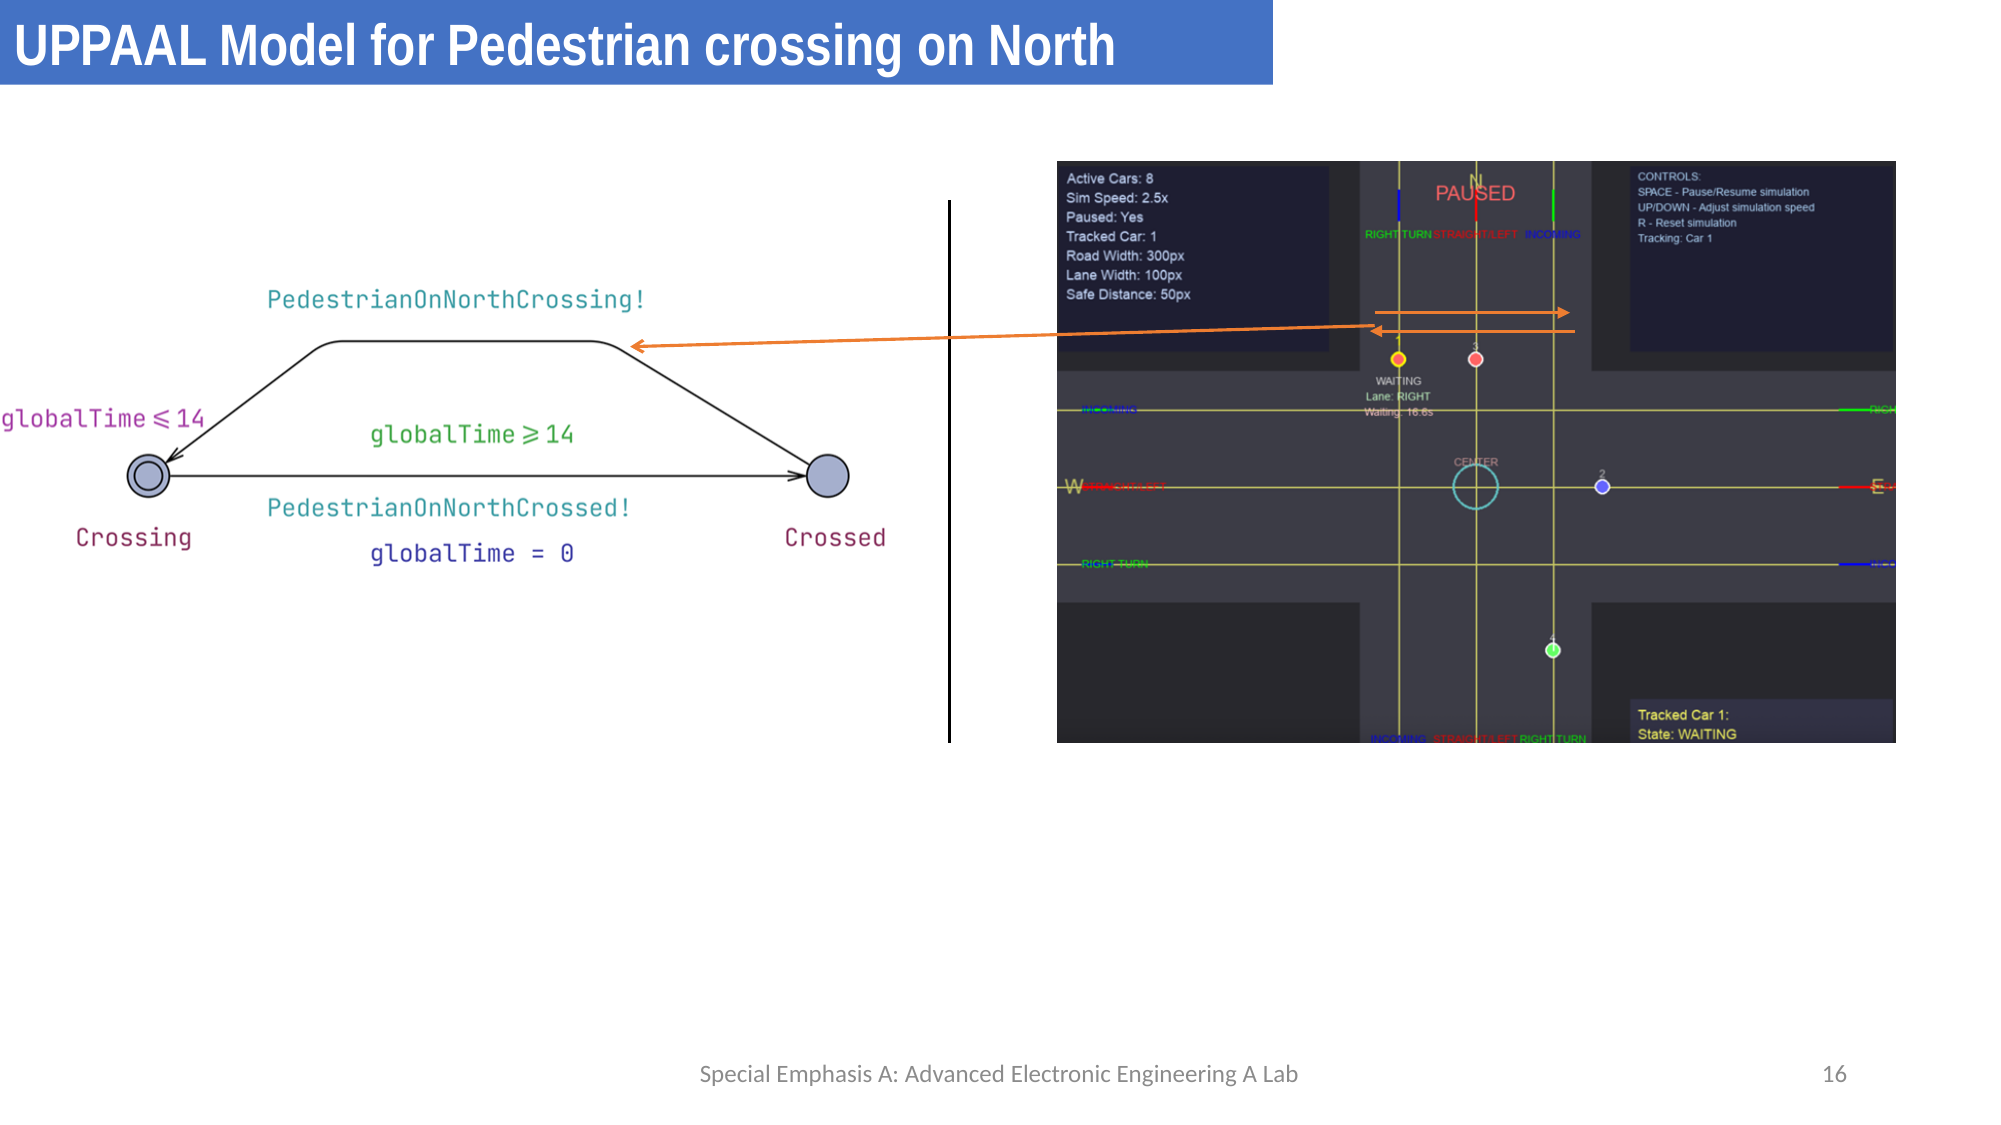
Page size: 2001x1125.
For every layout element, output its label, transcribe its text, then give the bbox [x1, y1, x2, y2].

picture [0, 272, 887, 579]
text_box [630, 325, 1375, 347]
footer Special Emphasis A: Advanced Electronic Engineering A Lab [662, 1042, 1338, 1103]
slide_number 16 [1412, 1042, 1863, 1103]
picture [1057, 161, 1896, 743]
text_box UPPAAL Model for Pedestrian crossing on North [0, 0, 1273, 85]
